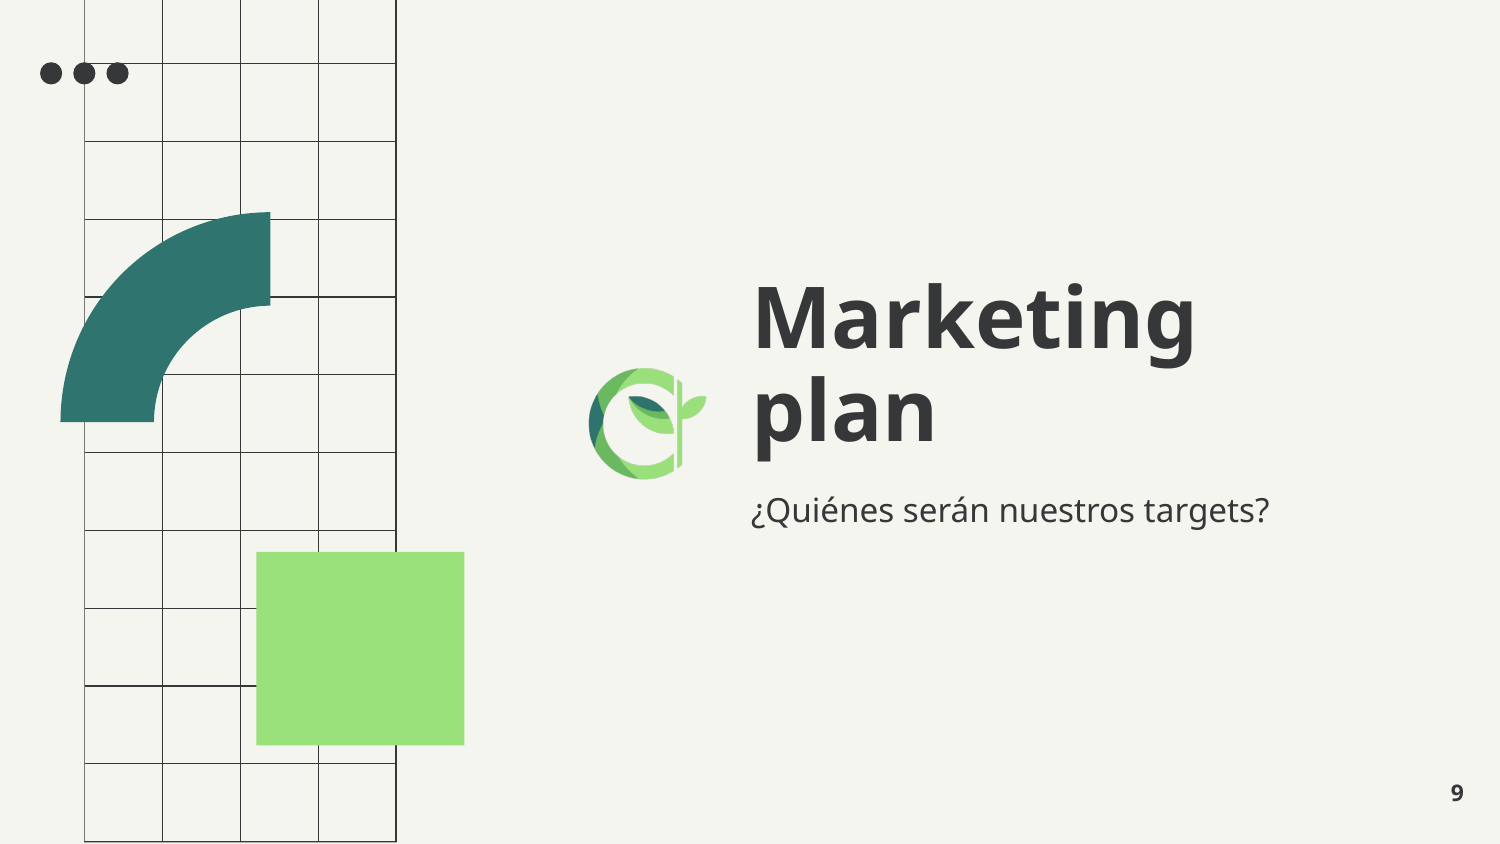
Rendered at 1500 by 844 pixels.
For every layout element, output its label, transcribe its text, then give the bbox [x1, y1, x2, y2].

text_box [60, 338, 78, 423]
title Marketing plan [751, 344, 1355, 460]
slide_number ‹#› [1374, 779, 1464, 809]
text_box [83, 0, 398, 843]
subtitle ¿Quiénes serán nuestros targets? [751, 483, 1414, 528]
text_box [402, 551, 465, 746]
picture [574, 360, 712, 484]
